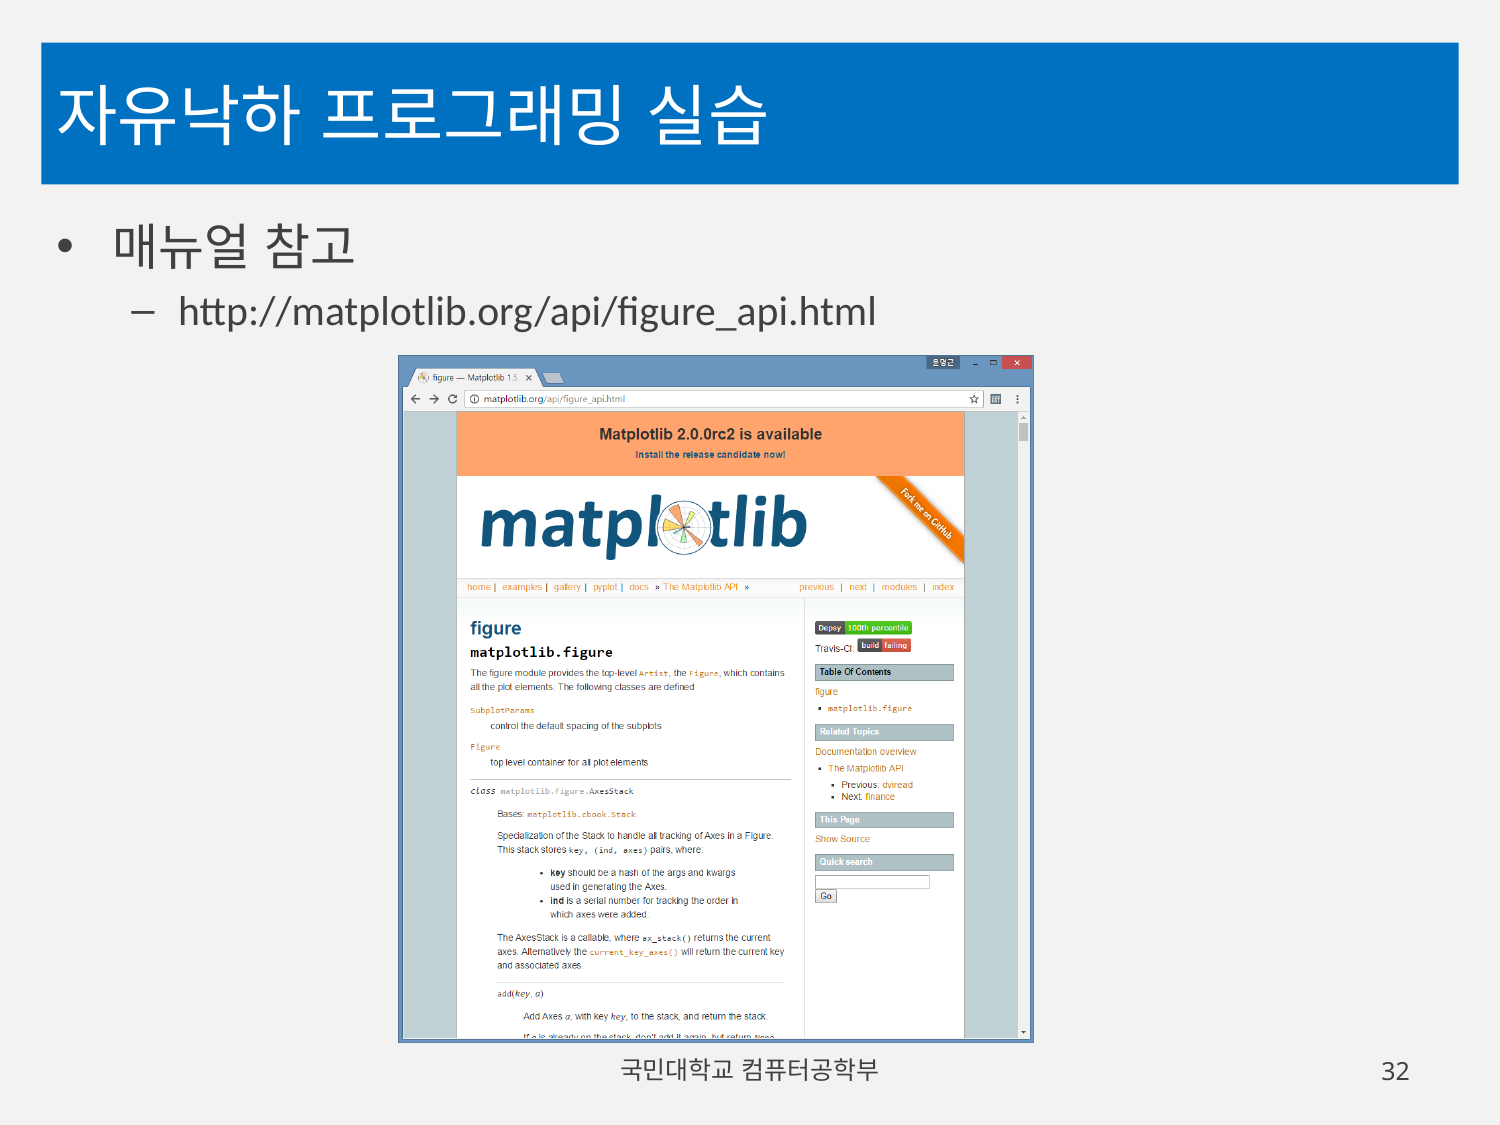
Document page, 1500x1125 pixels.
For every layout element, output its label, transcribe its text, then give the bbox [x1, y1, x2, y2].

footer 국민대학교 컴퓨터공학부 [466, 1050, 1034, 1103]
list 매뉴얼 참고 http://matplotlib.org/api/figure_api.html [41, 208, 1459, 1000]
slide_number 32 [1074, 1042, 1425, 1103]
title 자유낙하 프로그래밍 실습 [41, 42, 1459, 185]
picture [398, 355, 1034, 1043]
